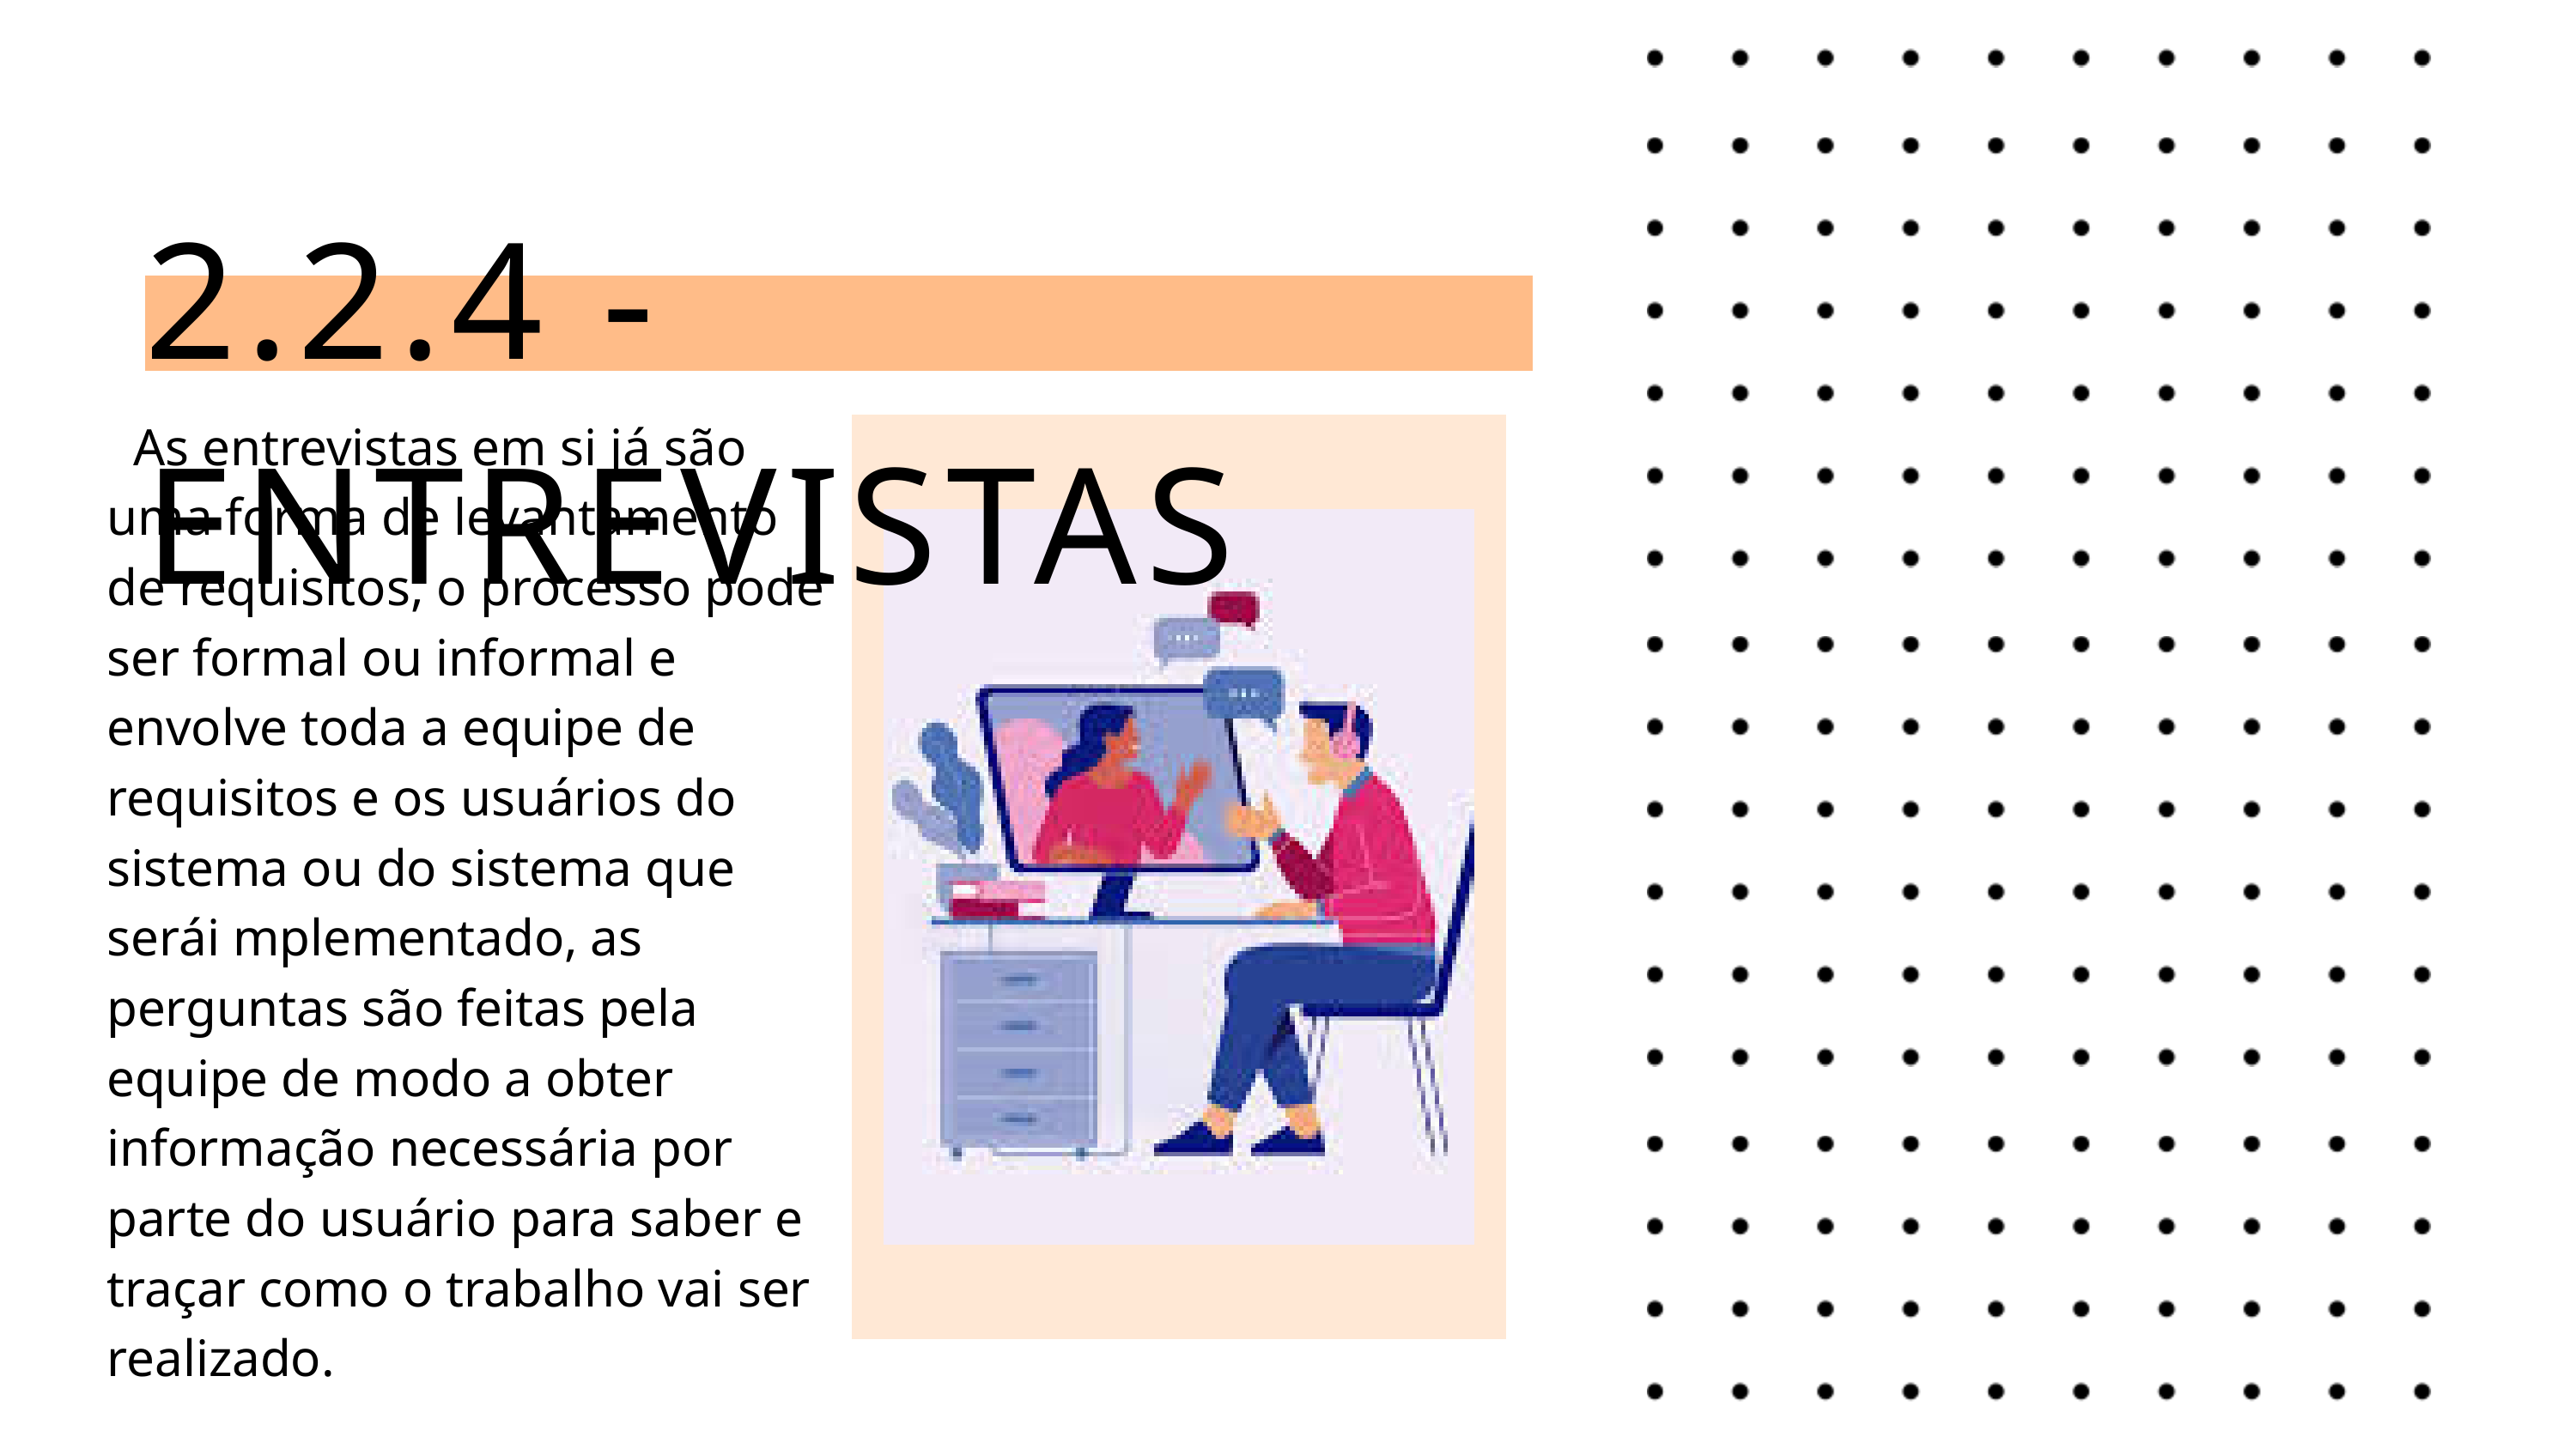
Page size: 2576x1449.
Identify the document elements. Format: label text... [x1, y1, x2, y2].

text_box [144, 275, 1534, 372]
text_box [852, 414, 1506, 1340]
text_box 2.2.4 - ENTREVISTAS [144, 379, 1534, 616]
text_box As entrevistas em si já são uma forma de levantamento de requisitos, o processo pode ser formal ou informal e envolve toda a equipe de requisitos e os usuários do sistema ou do sistema que serái mplementado, as perguntas são feitas pela equipe de modo a obter informação necessária por parte do usuário para saber e traçar como o trabalho vai ser realizado. [106, 405, 839, 1387]
text_box 2.2.4 - ENTREVISTAS [144, 166, 1534, 275]
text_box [1646, 0, 2432, 1449]
